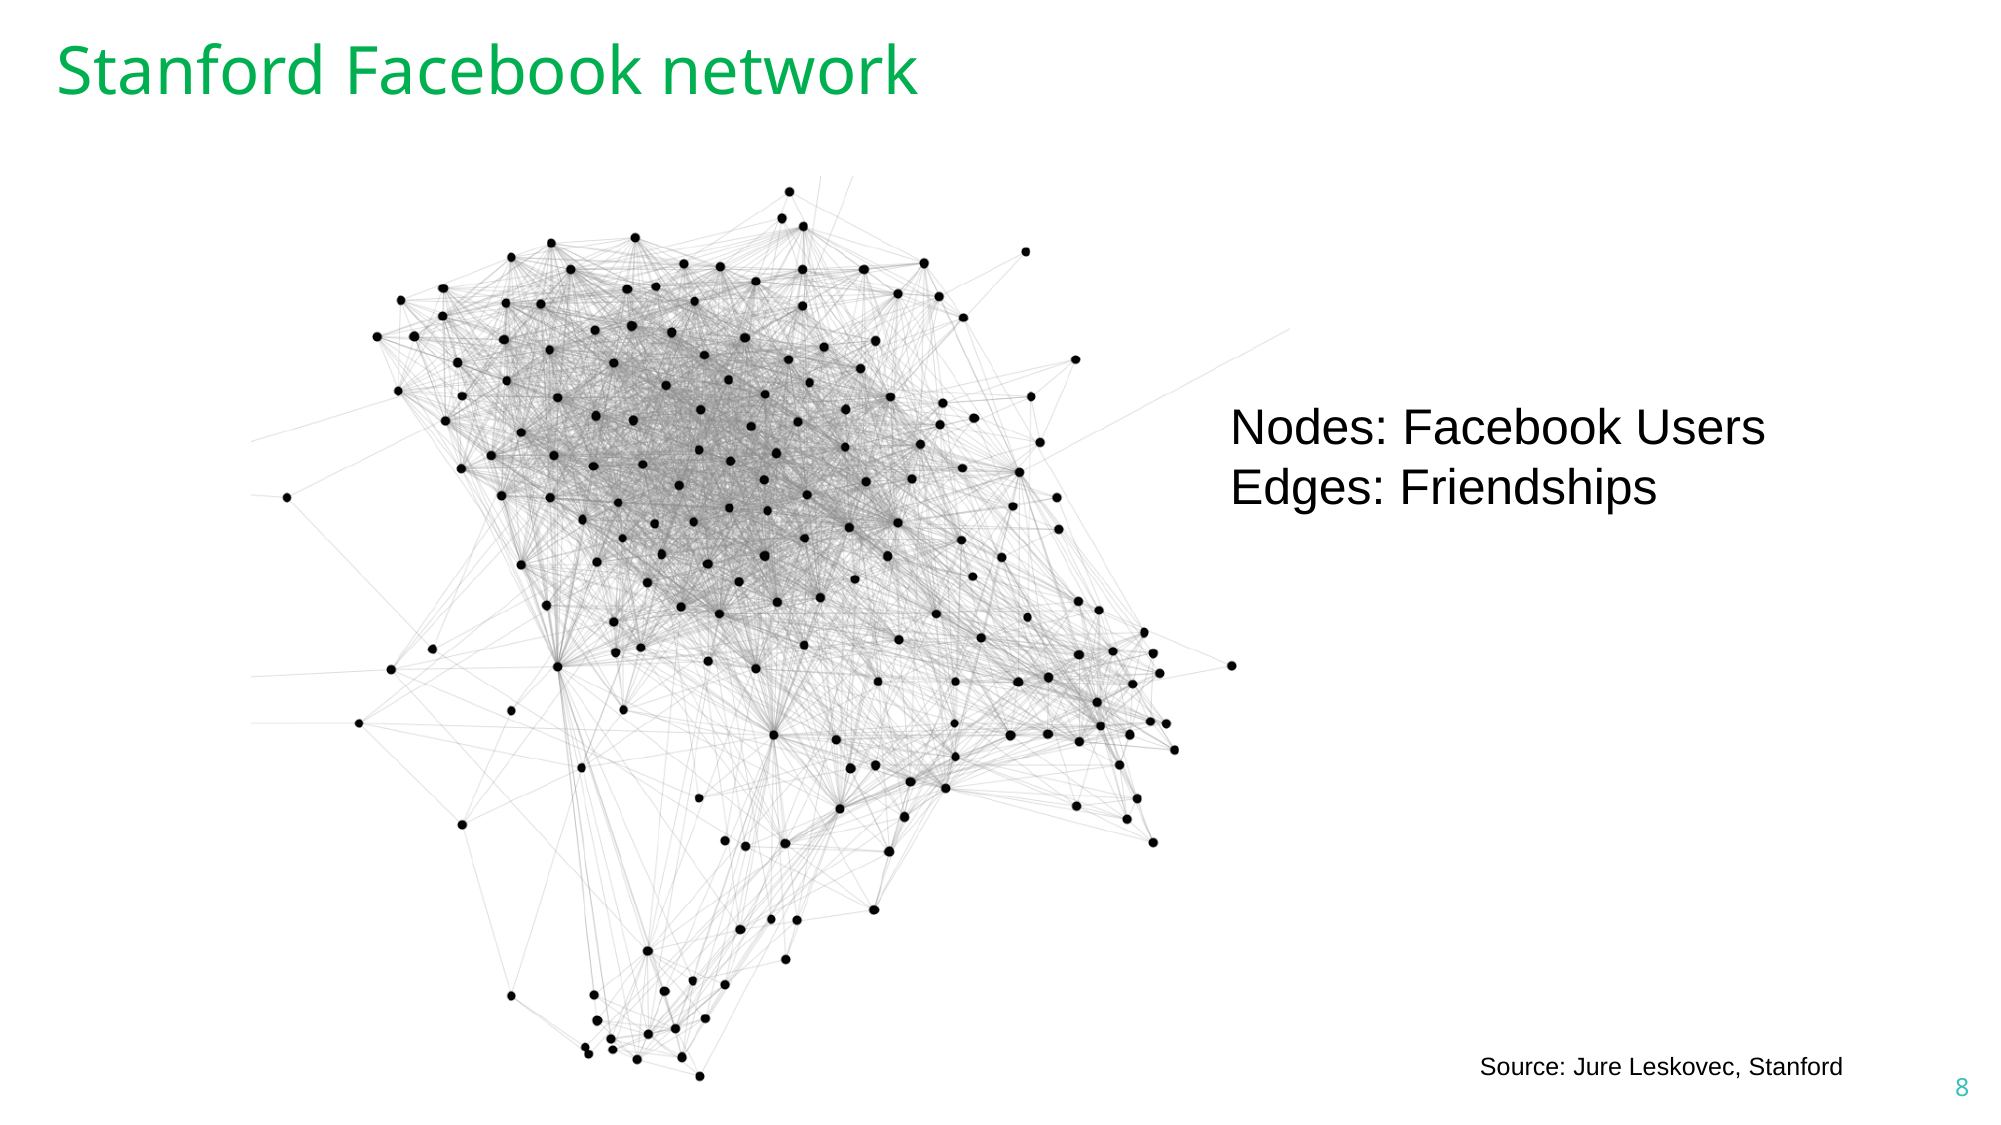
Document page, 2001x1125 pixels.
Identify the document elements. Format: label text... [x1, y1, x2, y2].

picture [249, 174, 1290, 1087]
slide_number 8 [1864, 1056, 1985, 1125]
text_box Nodes: Facebook Users Edges: Friendships [1294, 387, 1852, 523]
title Stanford Facebook network [41, 14, 1392, 123]
text_box Source: Jure Leskovec, Stanford [1465, 1042, 1860, 1088]
